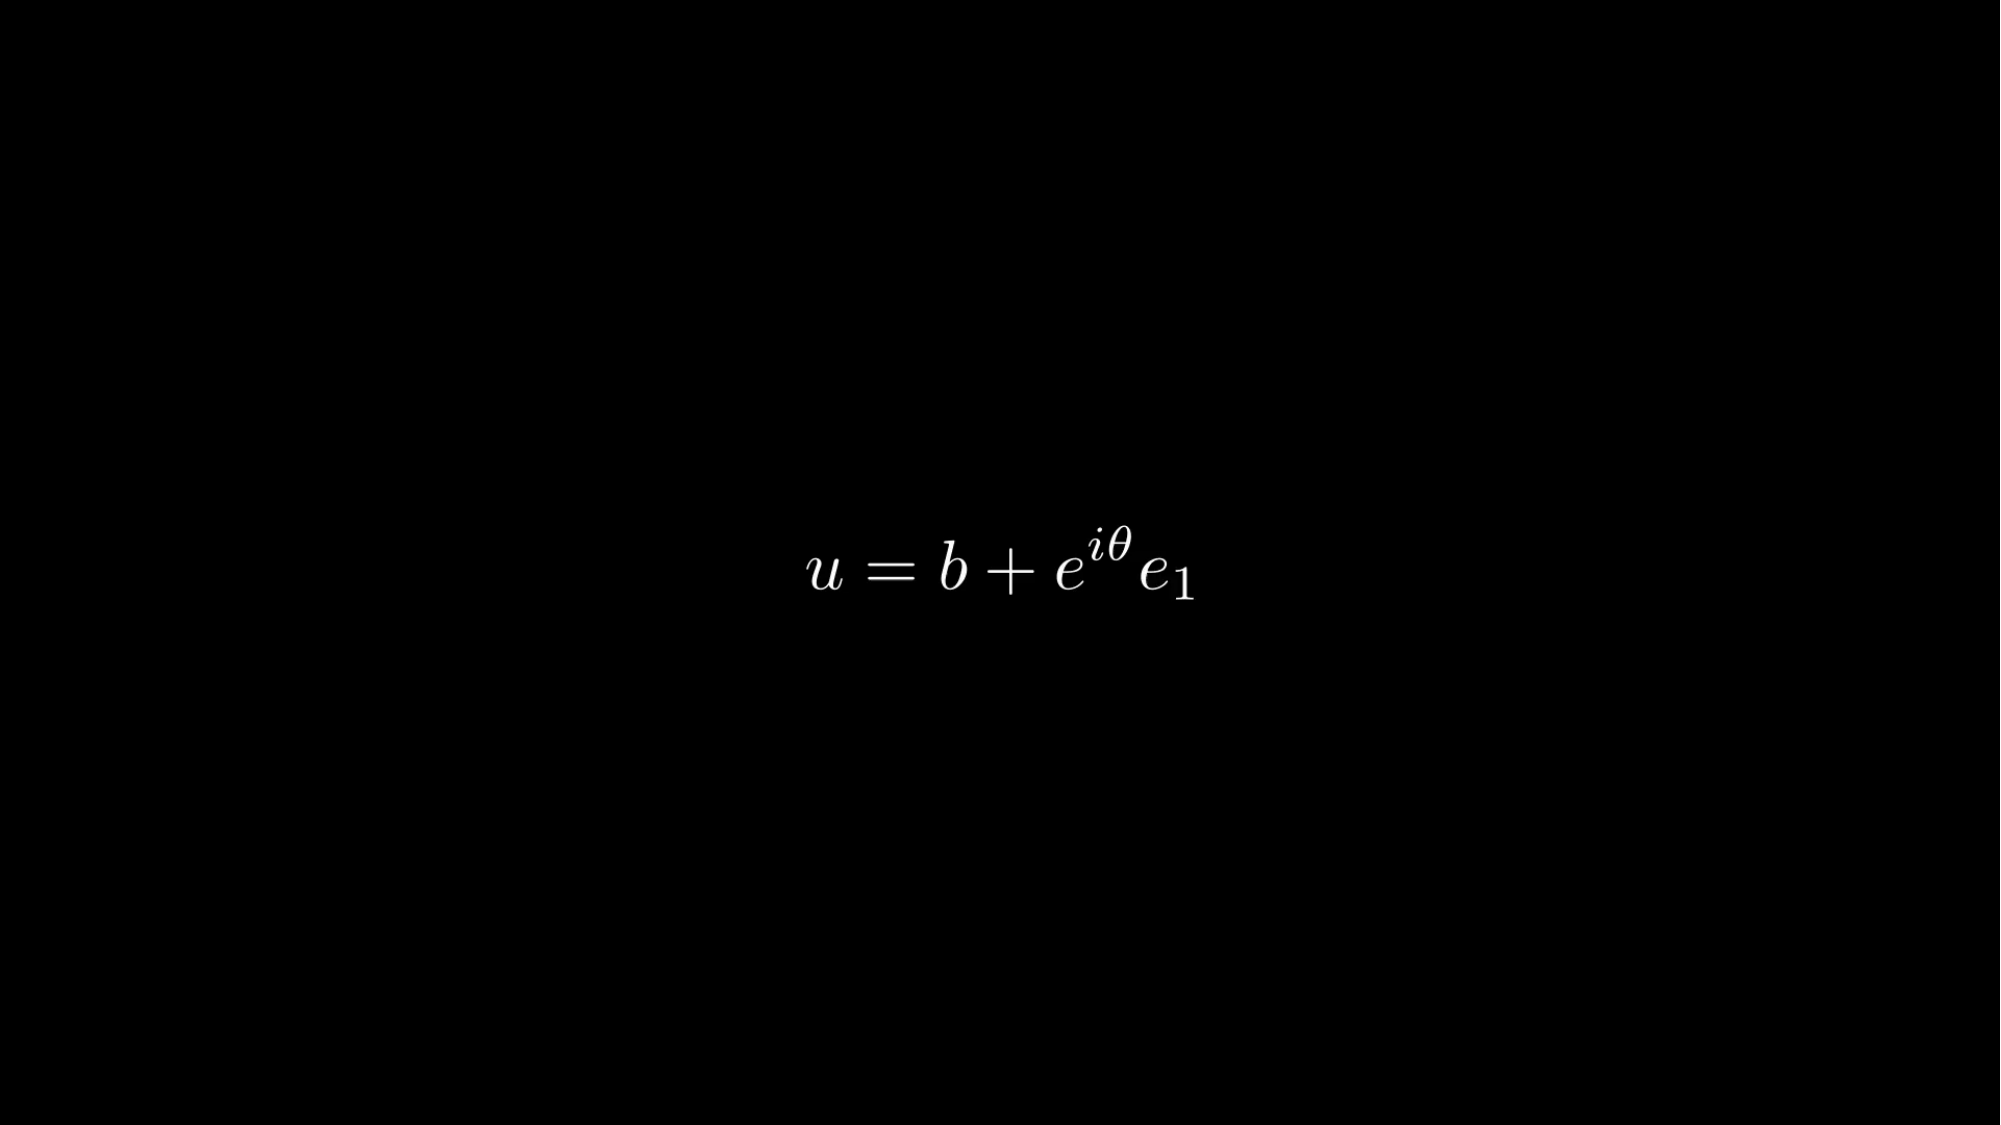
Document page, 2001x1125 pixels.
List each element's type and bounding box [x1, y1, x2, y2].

text_box [0, 0, 2000, 1125]
